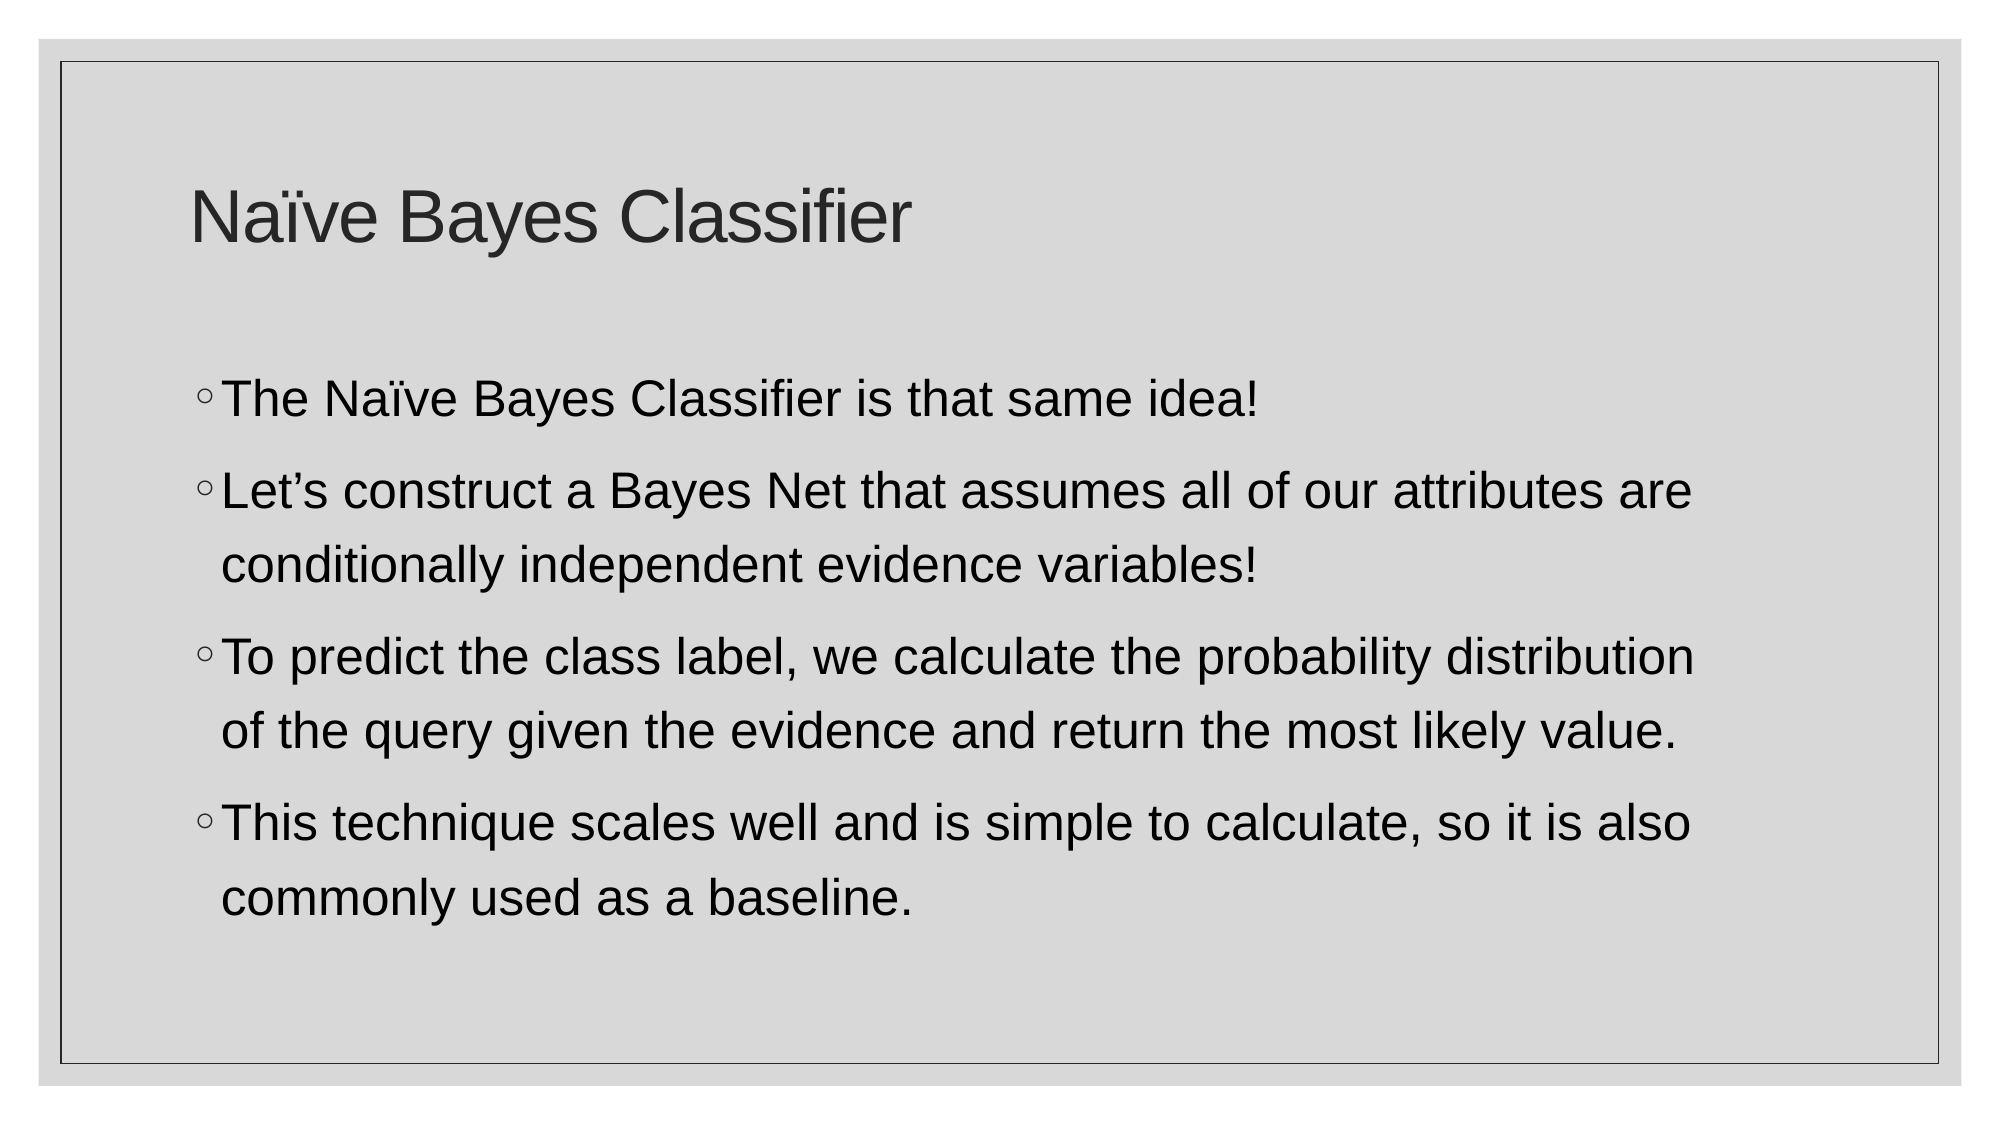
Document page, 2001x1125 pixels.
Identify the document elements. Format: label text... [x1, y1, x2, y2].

list The Naïve Bayes Classifier is that same idea! Let’s construct a Bayes Net that assumes all of our attributes are conditionally independent evidence variables! To predict the class label, we calculate the probability distribution of the query given the evidence and return the most likely value. This technique scales well and is simple to calculate, so it is also commonly used as a baseline. [174, 345, 1732, 977]
title Naïve Bayes Classifier [174, 105, 1825, 331]
